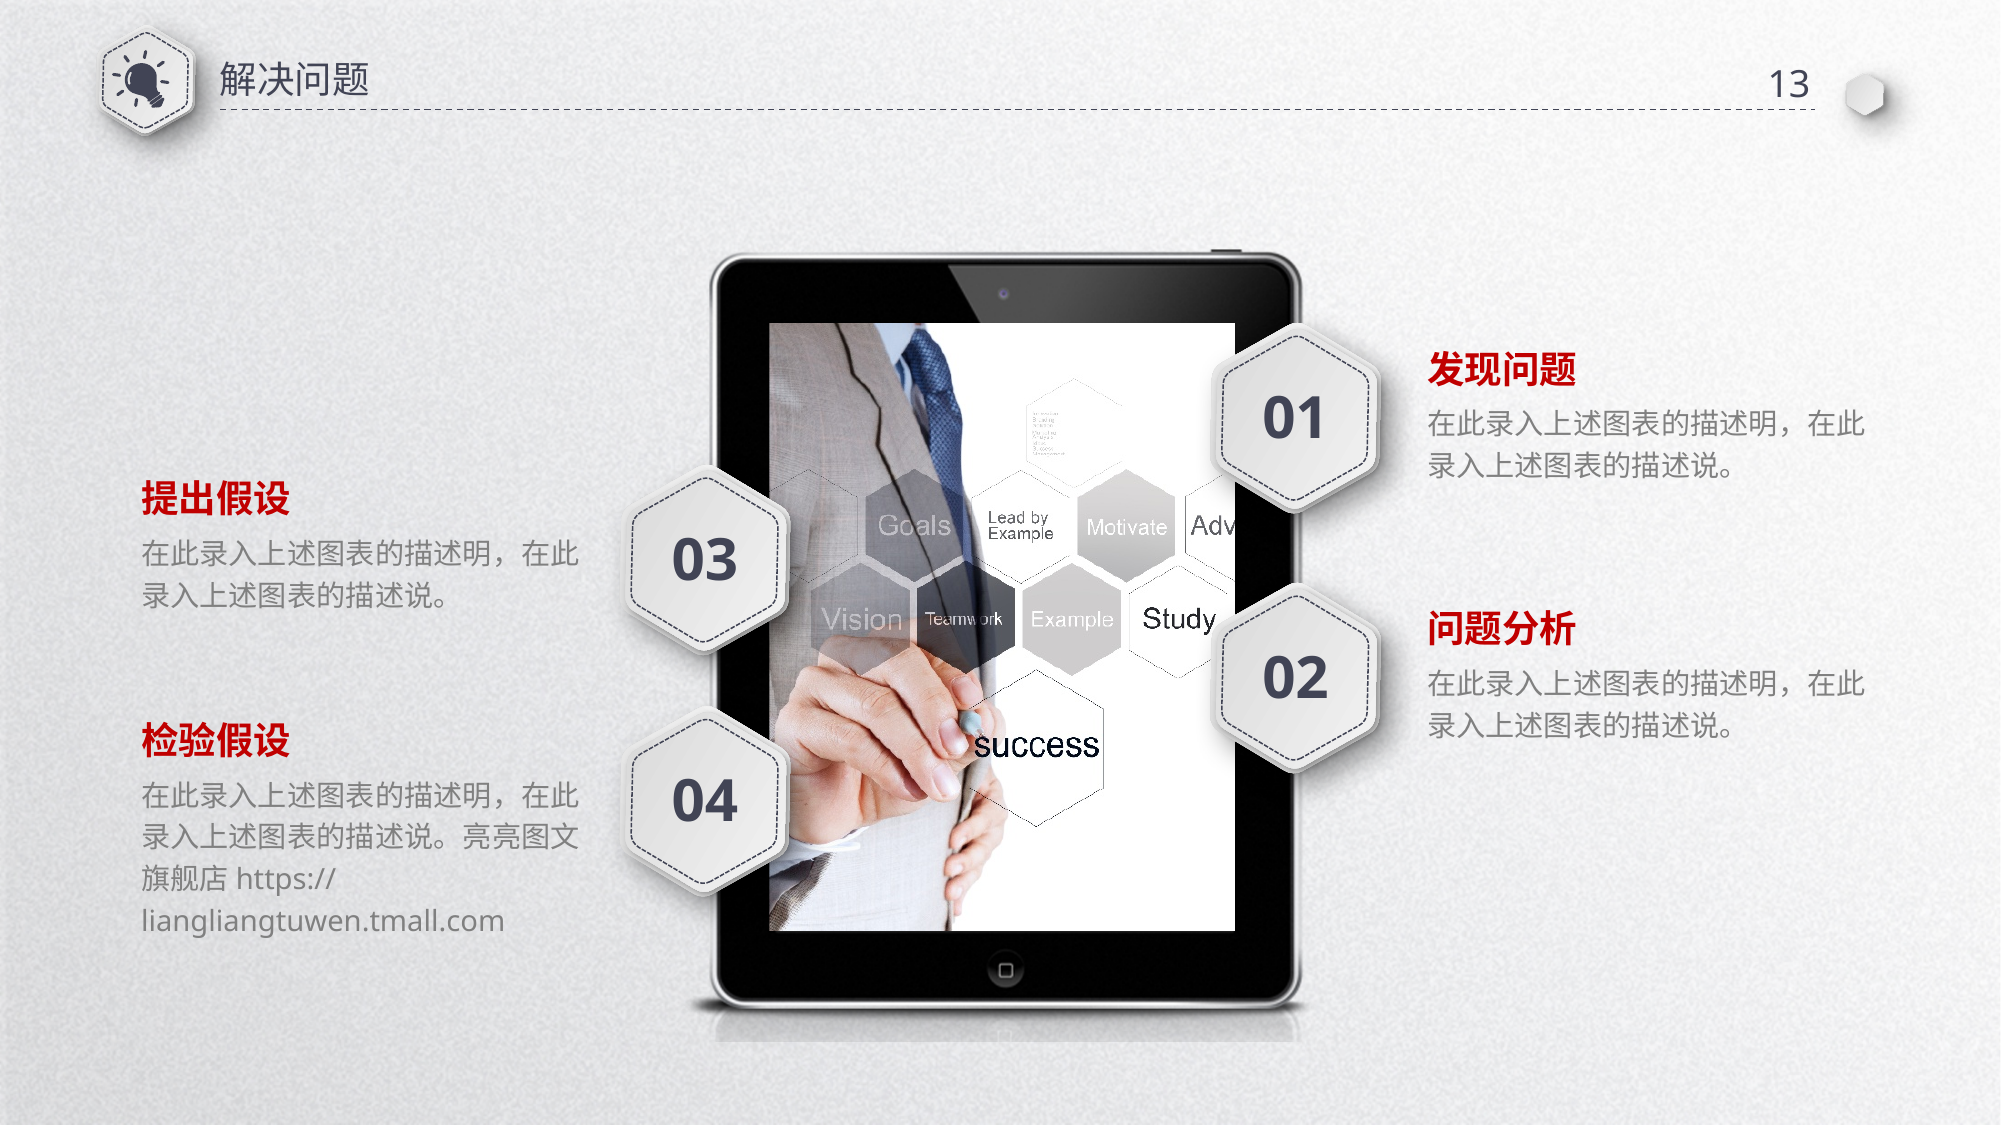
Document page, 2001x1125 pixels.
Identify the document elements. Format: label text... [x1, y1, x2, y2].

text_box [1200, 592, 1391, 764]
text_box 提出假设 [126, 467, 518, 520]
text_box 在此录入上述图表的描述明，在此录入上述图表的描述说。 [1412, 650, 1887, 750]
text_box 在此录入上述图表的描述明，在此录入上述图表的描述说。 [1412, 391, 1887, 490]
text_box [1200, 332, 1391, 504]
text_box 发现问题 [1412, 338, 1804, 391]
text_box 检验假设 [126, 709, 518, 762]
text_box 解决问题 [208, 50, 516, 107]
text_box 问题分析 [1412, 597, 1804, 650]
text_box 在此录入上述图表的描述明，在此录入上述图表的描述说。 [126, 520, 601, 620]
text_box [672, 226, 1332, 1042]
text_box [90, 30, 201, 131]
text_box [610, 715, 800, 887]
picture [0, 0, 2001, 1125]
text_box 在此录入上述图表的描述明，在此录入上述图表的描述说。亮亮图文旗舰店https://liangliangtuwen.tmall.com [126, 762, 601, 946]
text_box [1843, 75, 1887, 114]
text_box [610, 474, 800, 646]
text_box 13 [1756, 54, 1827, 111]
